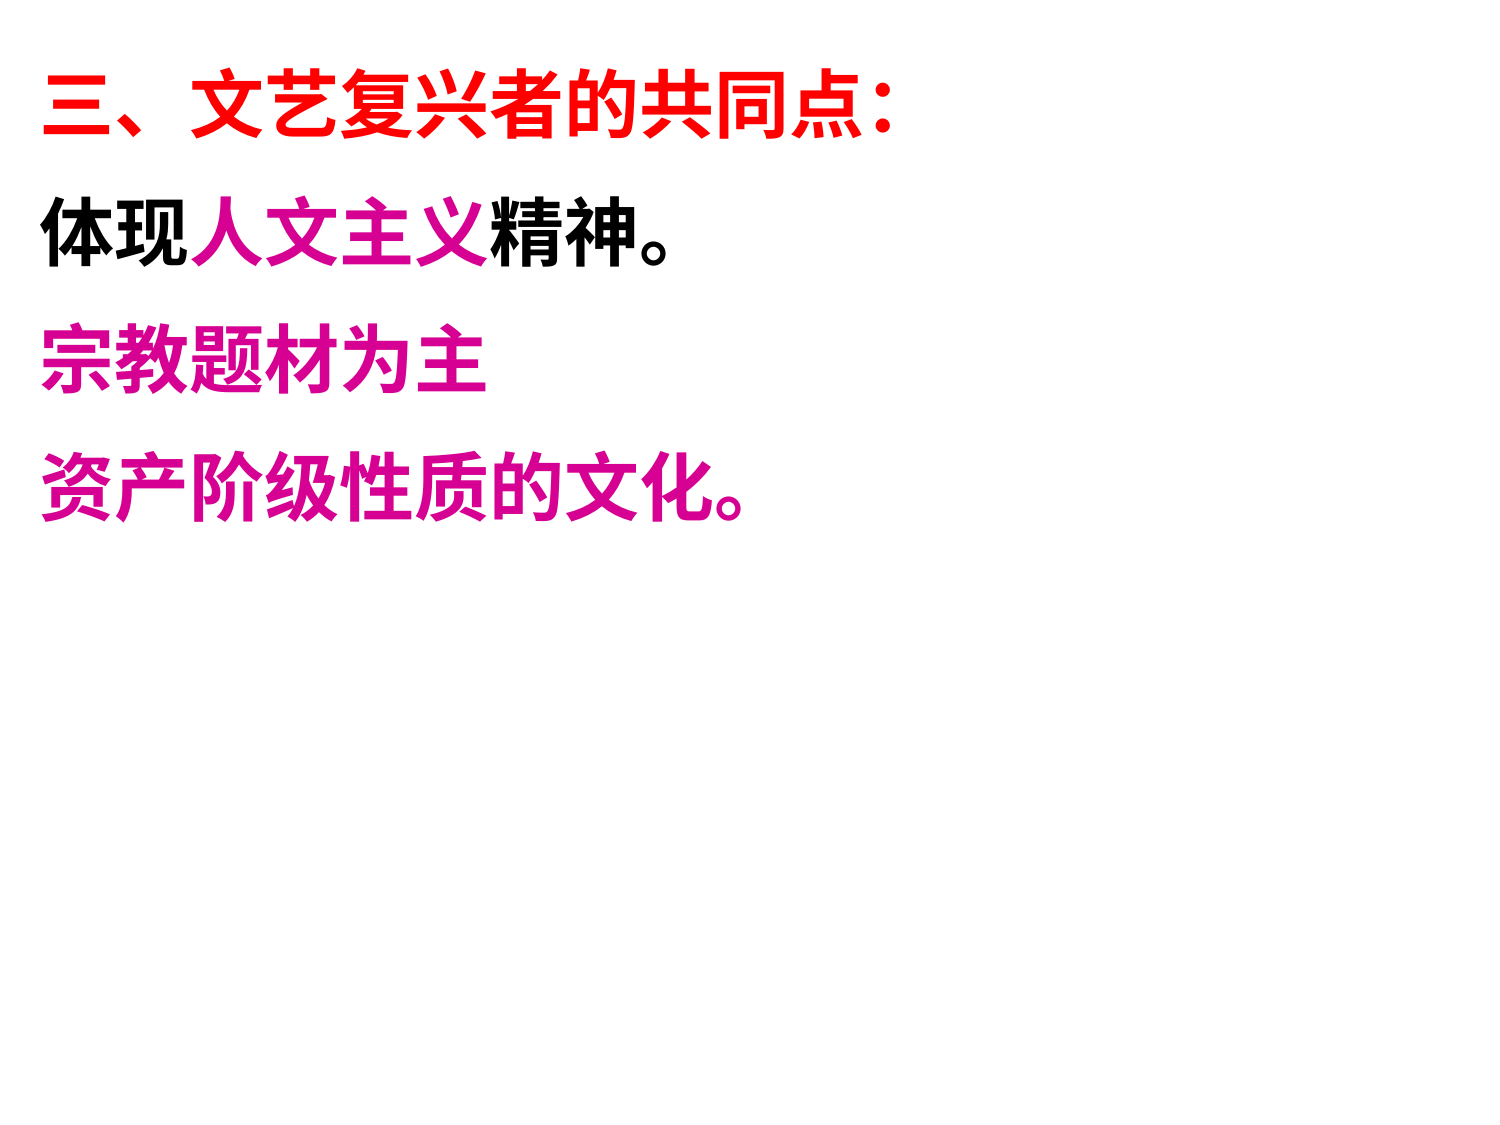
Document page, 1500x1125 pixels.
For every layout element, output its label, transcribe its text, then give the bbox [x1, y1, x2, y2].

text_box 三、文艺复兴者的共同点： 体现人文主义精神。 宗教题材为主 资产阶级性质的文化。 [24, 50, 1488, 538]
